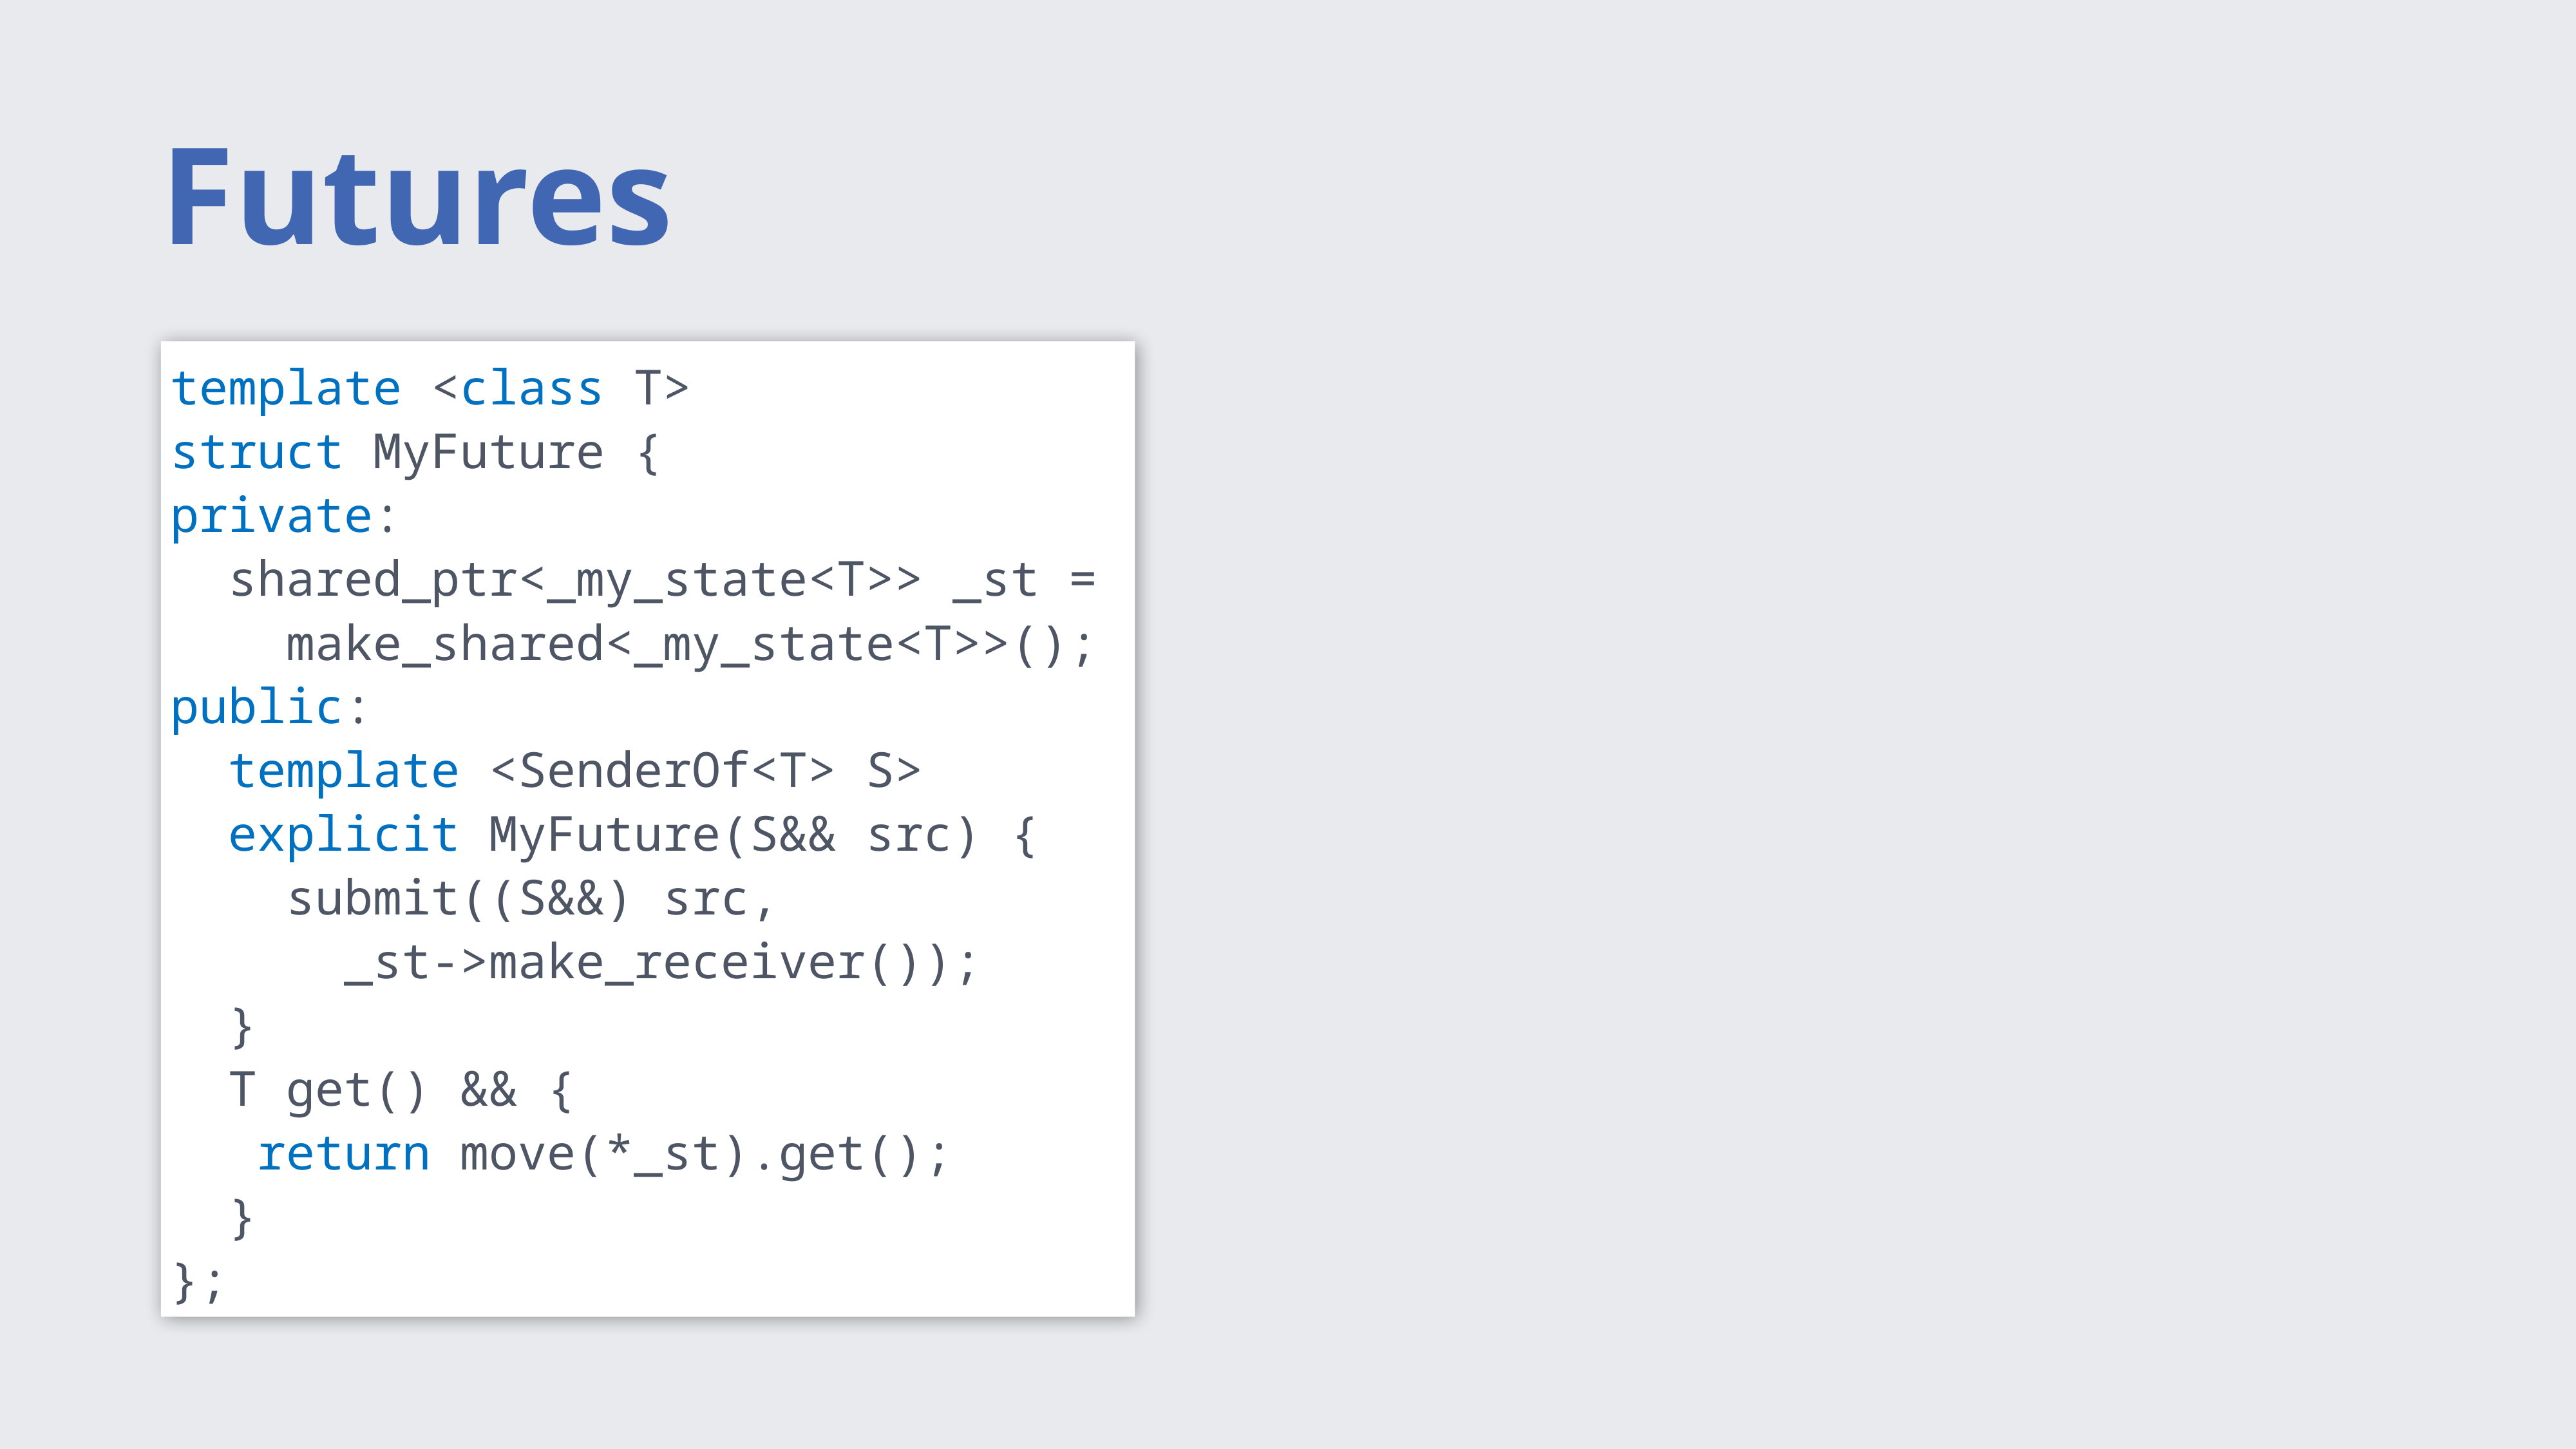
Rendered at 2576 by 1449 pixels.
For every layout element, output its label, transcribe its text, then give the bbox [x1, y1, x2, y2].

title Futures [160, 109, 2415, 305]
text_box template <class T> struct MyFuture { private: shared_ptr<_my_state<T>> _st = make_shared<_my_state<T>>(); public: template <SenderOf<T> S> explicit MyFuture(S&& src) { submit((S&&) src, _st->make_receiver()); } T get() && { return move(*_st).get(); } }; [160, 341, 1135, 1317]
